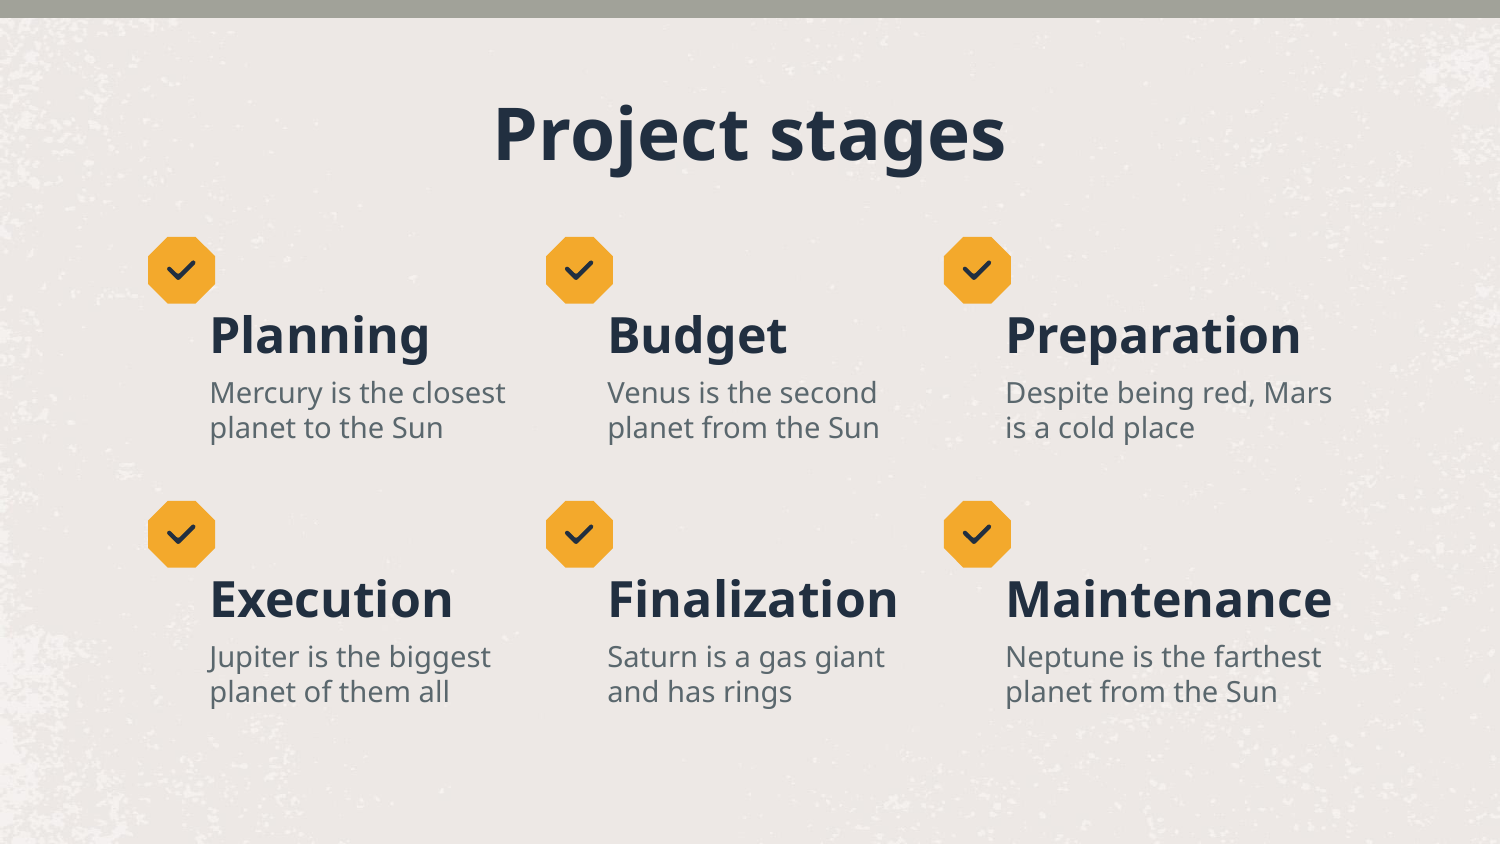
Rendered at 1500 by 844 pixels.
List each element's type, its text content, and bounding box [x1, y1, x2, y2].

subtitle Mercury is the closest planet to the Sun [194, 359, 557, 461]
subtitle Jupiter is the biggest planet of them all [194, 623, 557, 725]
subtitle Saturn is a gas giant and has rings [592, 623, 954, 725]
title Execution [194, 553, 557, 623]
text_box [147, 236, 216, 304]
title Maintenance [990, 553, 1352, 623]
subtitle Neptune is the farthest planet from the Sun [990, 623, 1352, 725]
picture [0, 18, 1500, 844]
title Finalization [592, 553, 954, 623]
subtitle Despite being red, Mars is a cold place [990, 359, 1352, 461]
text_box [545, 500, 614, 568]
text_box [943, 500, 1011, 568]
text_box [147, 500, 216, 568]
title Budget [592, 289, 954, 359]
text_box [545, 236, 614, 304]
title Planning [194, 289, 557, 359]
title Project stages [118, 72, 1382, 167]
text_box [943, 236, 1011, 304]
title Preparation [990, 289, 1352, 359]
subtitle Venus is the second planet from the Sun [592, 359, 954, 461]
